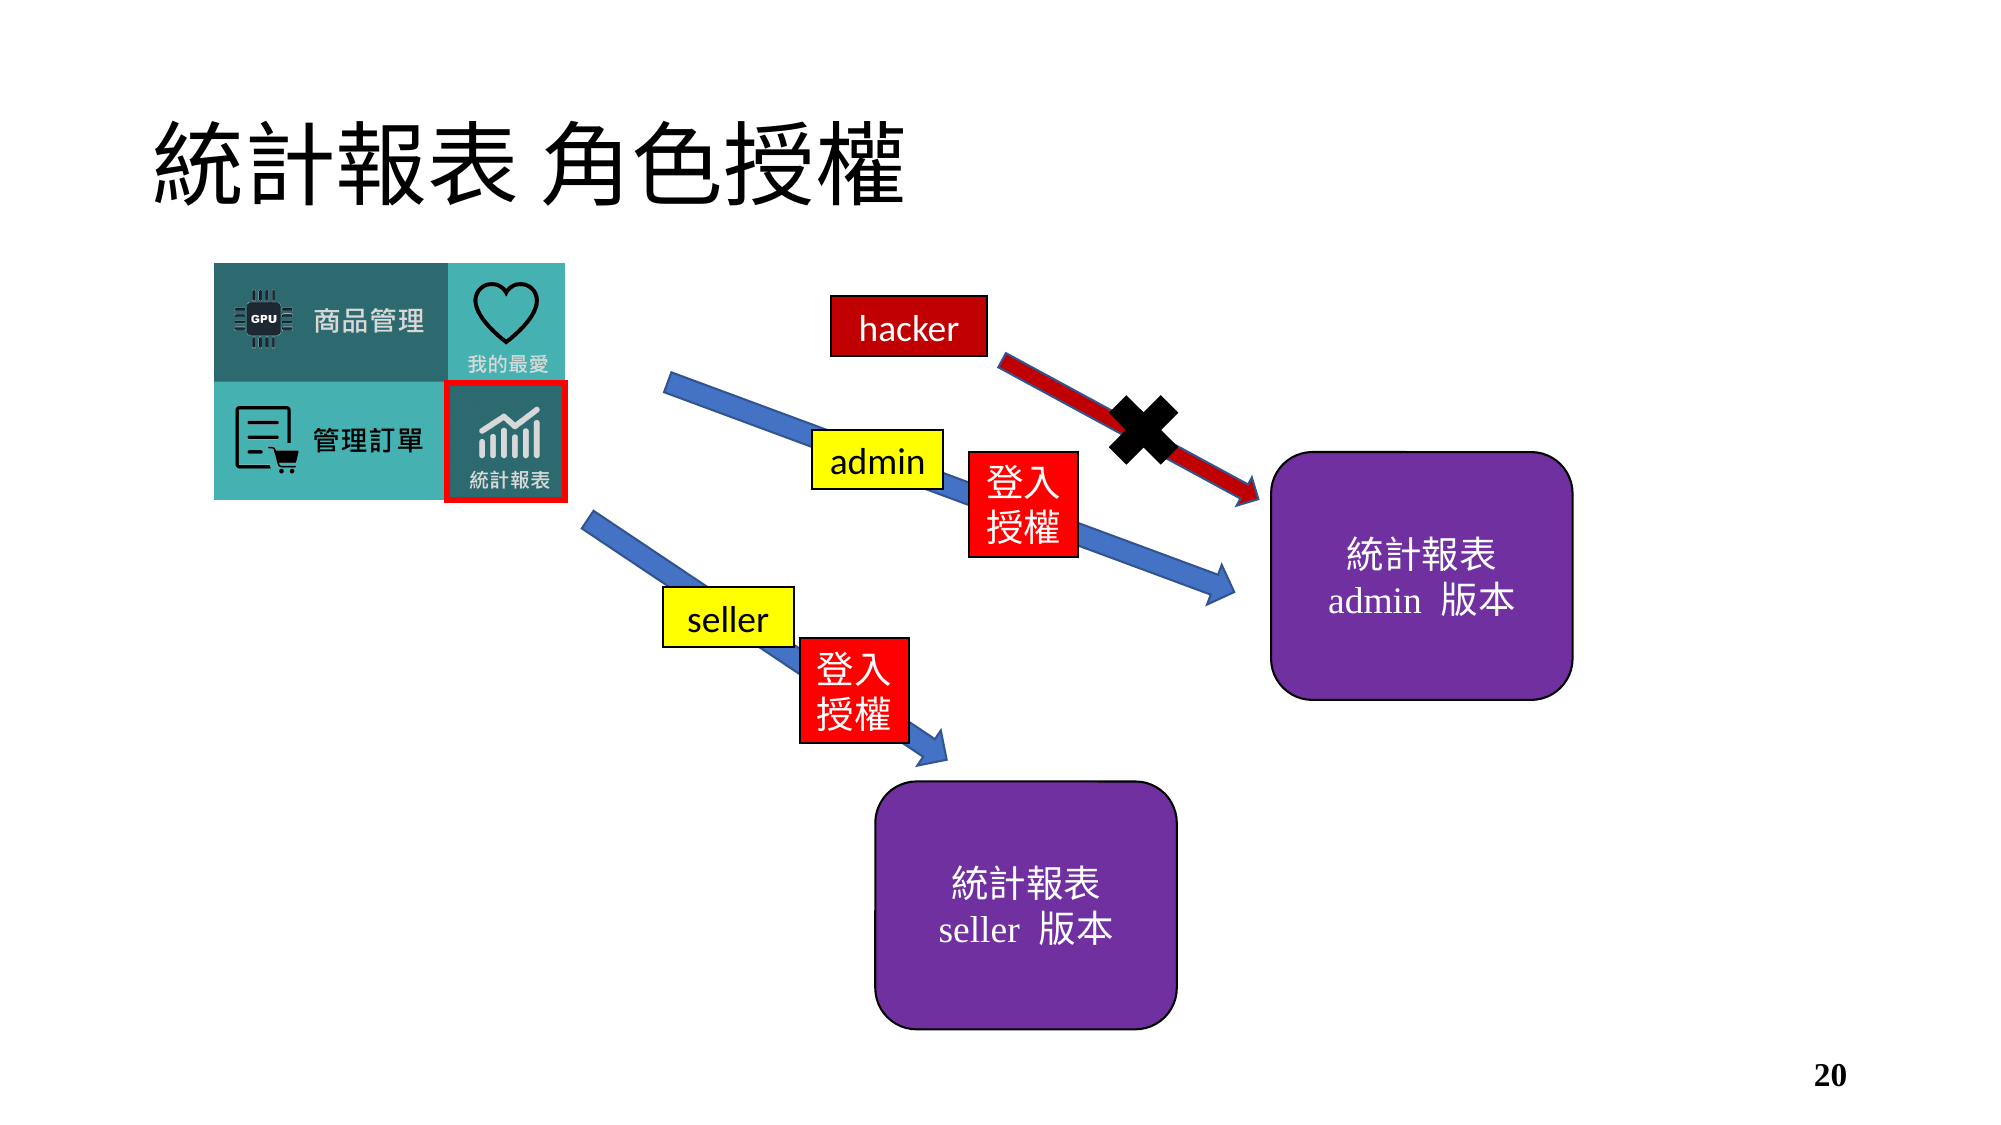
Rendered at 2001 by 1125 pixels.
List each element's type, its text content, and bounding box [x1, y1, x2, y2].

text_box [925, 472, 968, 506]
text_box 統計報表 admin 版本 [1270, 450, 1574, 701]
text_box [758, 644, 799, 675]
text_box [902, 721, 948, 768]
text_box [580, 509, 708, 586]
slide_number 20 [1412, 1042, 1863, 1103]
text_box 統計報表 seller 版本 [874, 780, 1178, 1031]
text_box seller [662, 586, 795, 648]
text_box 登入授權 [968, 451, 1079, 558]
text_box [1167, 444, 1260, 508]
text_box 登入授權 [799, 637, 910, 744]
picture [214, 263, 566, 500]
text_box [1108, 395, 1179, 465]
text_box [662, 371, 828, 448]
title 統計報表 角色授權 [137, 59, 1863, 278]
text_box admin [811, 429, 944, 490]
text_box [1079, 522, 1236, 607]
text_box hacker [830, 295, 988, 357]
text_box [996, 351, 1124, 435]
